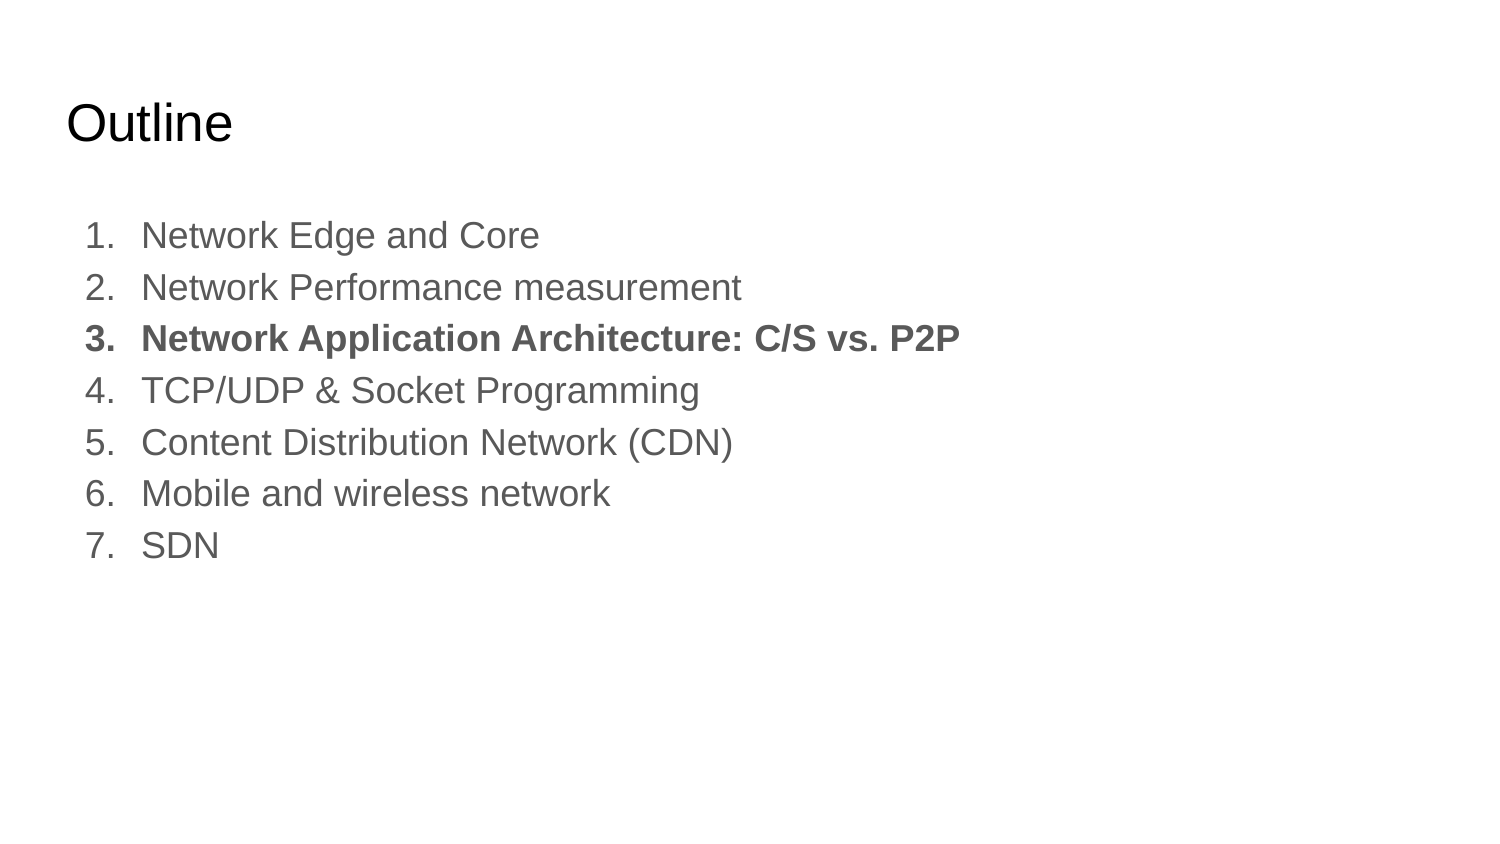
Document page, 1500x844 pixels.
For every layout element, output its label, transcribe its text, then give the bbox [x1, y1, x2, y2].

list Network Edge and Core Network Performance measurement Network Application Architecture: C/S vs. P2P TCP/UDP & Socket Programming Content Distribution Network (CDN) Mobile and wireless network SDN [51, 189, 1449, 750]
title Outline [51, 72, 1449, 167]
